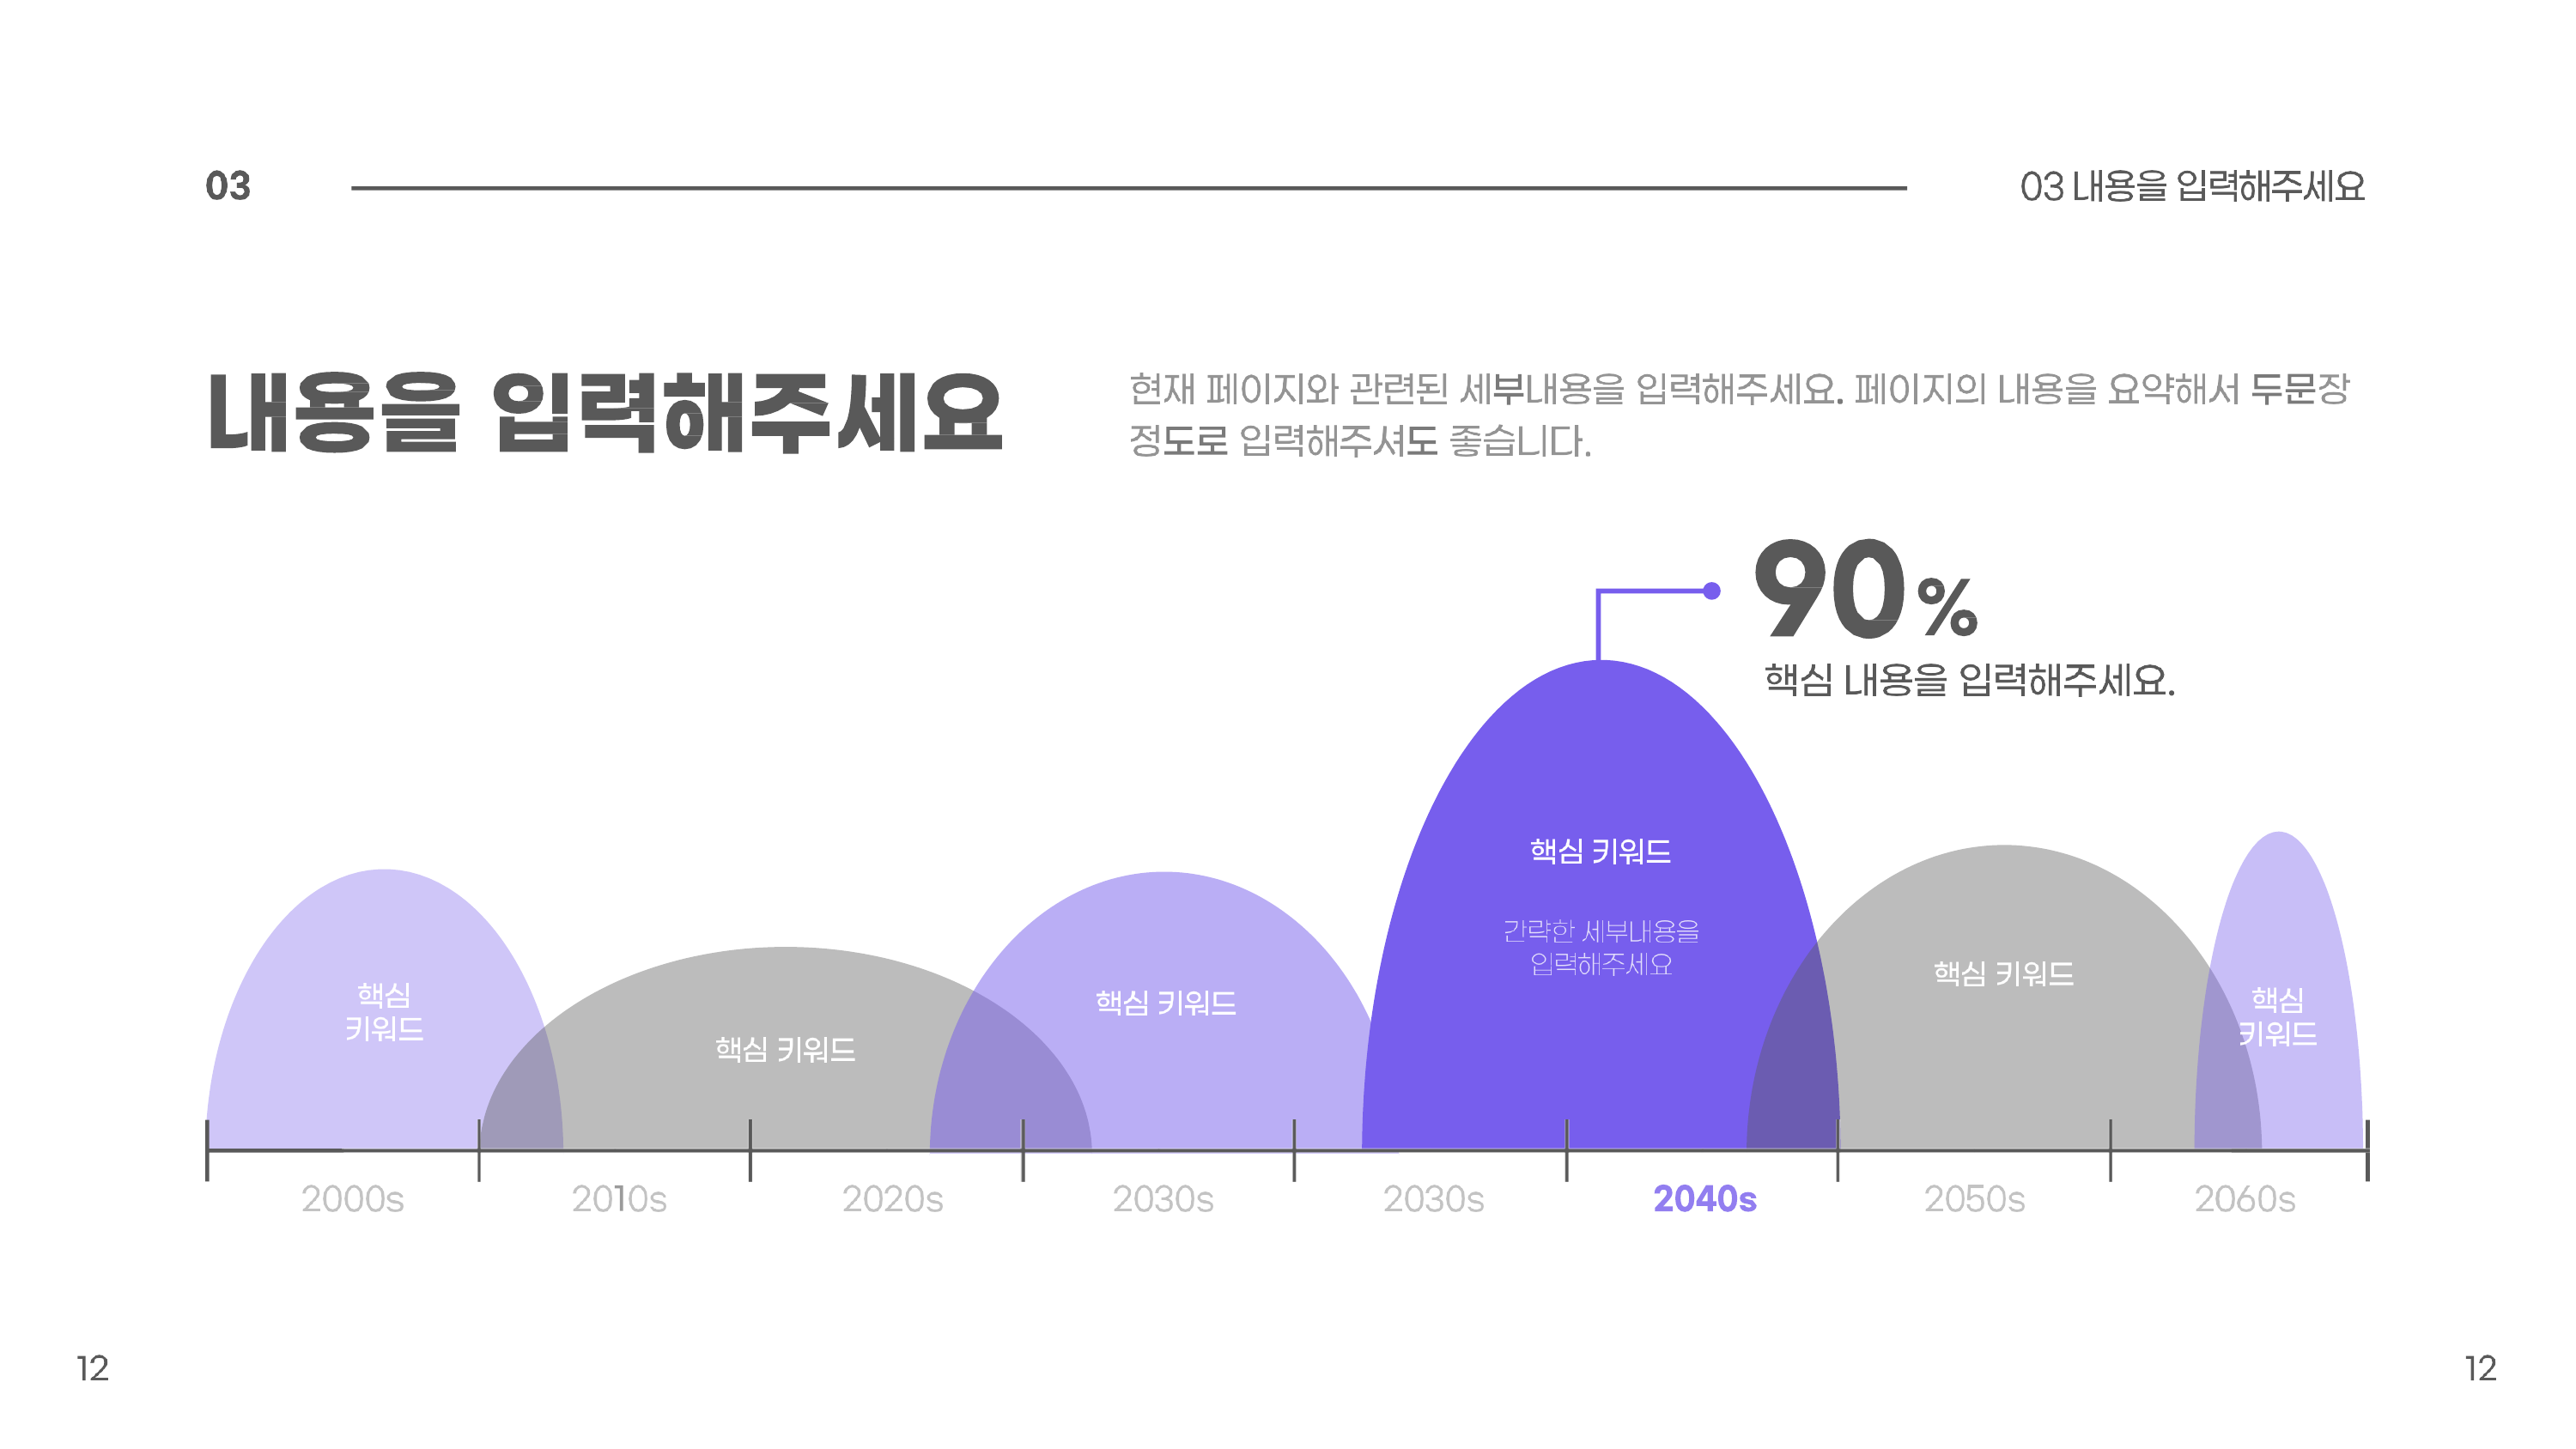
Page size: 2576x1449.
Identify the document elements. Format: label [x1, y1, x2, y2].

text_box [2465, 1355, 2496, 1381]
text_box [2177, 170, 2366, 203]
picture [2020, 170, 2063, 202]
text_box [900, 373, 915, 452]
picture [1552, 425, 1590, 457]
text_box [838, 373, 895, 451]
text_box [295, 372, 374, 420]
text_box [629, 1191, 667, 1212]
text_box [581, 373, 654, 422]
text_box [751, 421, 830, 454]
picture [2000, 373, 2028, 405]
text_box [1131, 373, 1194, 405]
text_box [77, 1355, 108, 1381]
picture [843, 1184, 861, 1211]
text_box [1950, 609, 1978, 637]
text_box [1595, 582, 1721, 659]
picture [2240, 1022, 2263, 1046]
text_box [2064, 664, 2175, 697]
text_box [342, 1119, 2371, 1182]
text_box [778, 1037, 855, 1063]
text_box [358, 982, 409, 1009]
text_box [1655, 1191, 1674, 1212]
text_box [1765, 664, 1831, 697]
text_box [1113, 1191, 1214, 1212]
text_box [205, 1164, 210, 1182]
text_box [1275, 425, 1403, 458]
text_box [351, 186, 1908, 191]
text_box [2109, 373, 2238, 405]
text_box [1206, 373, 1269, 405]
text_box [346, 1016, 423, 1042]
text_box [302, 1184, 404, 1212]
text_box [1924, 579, 1971, 636]
text_box [1917, 578, 1946, 605]
text_box [1675, 1191, 1695, 1212]
text_box [1159, 991, 1236, 1016]
text_box [1934, 961, 1984, 987]
text_box [1450, 424, 1546, 457]
text_box [2074, 170, 2166, 202]
picture [2280, 988, 2302, 1013]
text_box [708, 373, 743, 452]
picture [206, 170, 250, 200]
text_box [1274, 373, 1340, 405]
text_box [2251, 373, 2351, 405]
text_box [2266, 1022, 2318, 1047]
text_box [1923, 373, 1984, 405]
picture [1960, 664, 1990, 696]
text_box [585, 425, 654, 453]
text_box [1717, 1191, 1738, 1212]
picture [1915, 664, 1947, 696]
text_box [664, 373, 705, 397]
text_box [1856, 373, 1917, 405]
text_box [1996, 961, 2074, 987]
text_box [493, 373, 544, 415]
text_box [381, 403, 460, 415]
text_box [1696, 1191, 1716, 1212]
text_box [1197, 427, 1228, 455]
text_box [863, 1191, 944, 1212]
text_box [1996, 664, 2060, 697]
text_box [1924, 1191, 2025, 1212]
text_box [251, 373, 286, 452]
text_box [1531, 839, 1582, 864]
text_box [204, 659, 2364, 1156]
text_box [500, 416, 568, 452]
text_box [1505, 919, 1575, 943]
text_box [386, 418, 456, 452]
text_box [755, 373, 829, 416]
picture [1637, 373, 1666, 404]
text_box [665, 399, 704, 450]
text_box [1407, 427, 1437, 455]
picture [1461, 373, 1490, 405]
picture [1131, 425, 1160, 457]
text_box [573, 1191, 623, 1212]
text_box [1350, 373, 1447, 404]
text_box [1740, 1191, 1757, 1212]
text_box [1833, 538, 1905, 640]
picture [2251, 987, 2276, 1014]
text_box [1671, 373, 1844, 405]
text_box [1493, 373, 1625, 405]
text_box [1583, 920, 1699, 943]
text_box [1532, 953, 1672, 976]
text_box [1755, 539, 1826, 637]
text_box [924, 373, 1002, 450]
text_box [299, 421, 370, 453]
text_box [715, 1037, 766, 1063]
text_box [1383, 1191, 1485, 1212]
text_box [2032, 373, 2096, 405]
picture [1241, 425, 1269, 457]
text_box [1164, 427, 1194, 455]
text_box [1594, 839, 1671, 864]
text_box [210, 374, 248, 449]
text_box [1097, 990, 1147, 1016]
text_box [1846, 664, 1912, 697]
text_box [552, 373, 568, 415]
text_box [386, 372, 456, 402]
text_box [2195, 1191, 2295, 1212]
